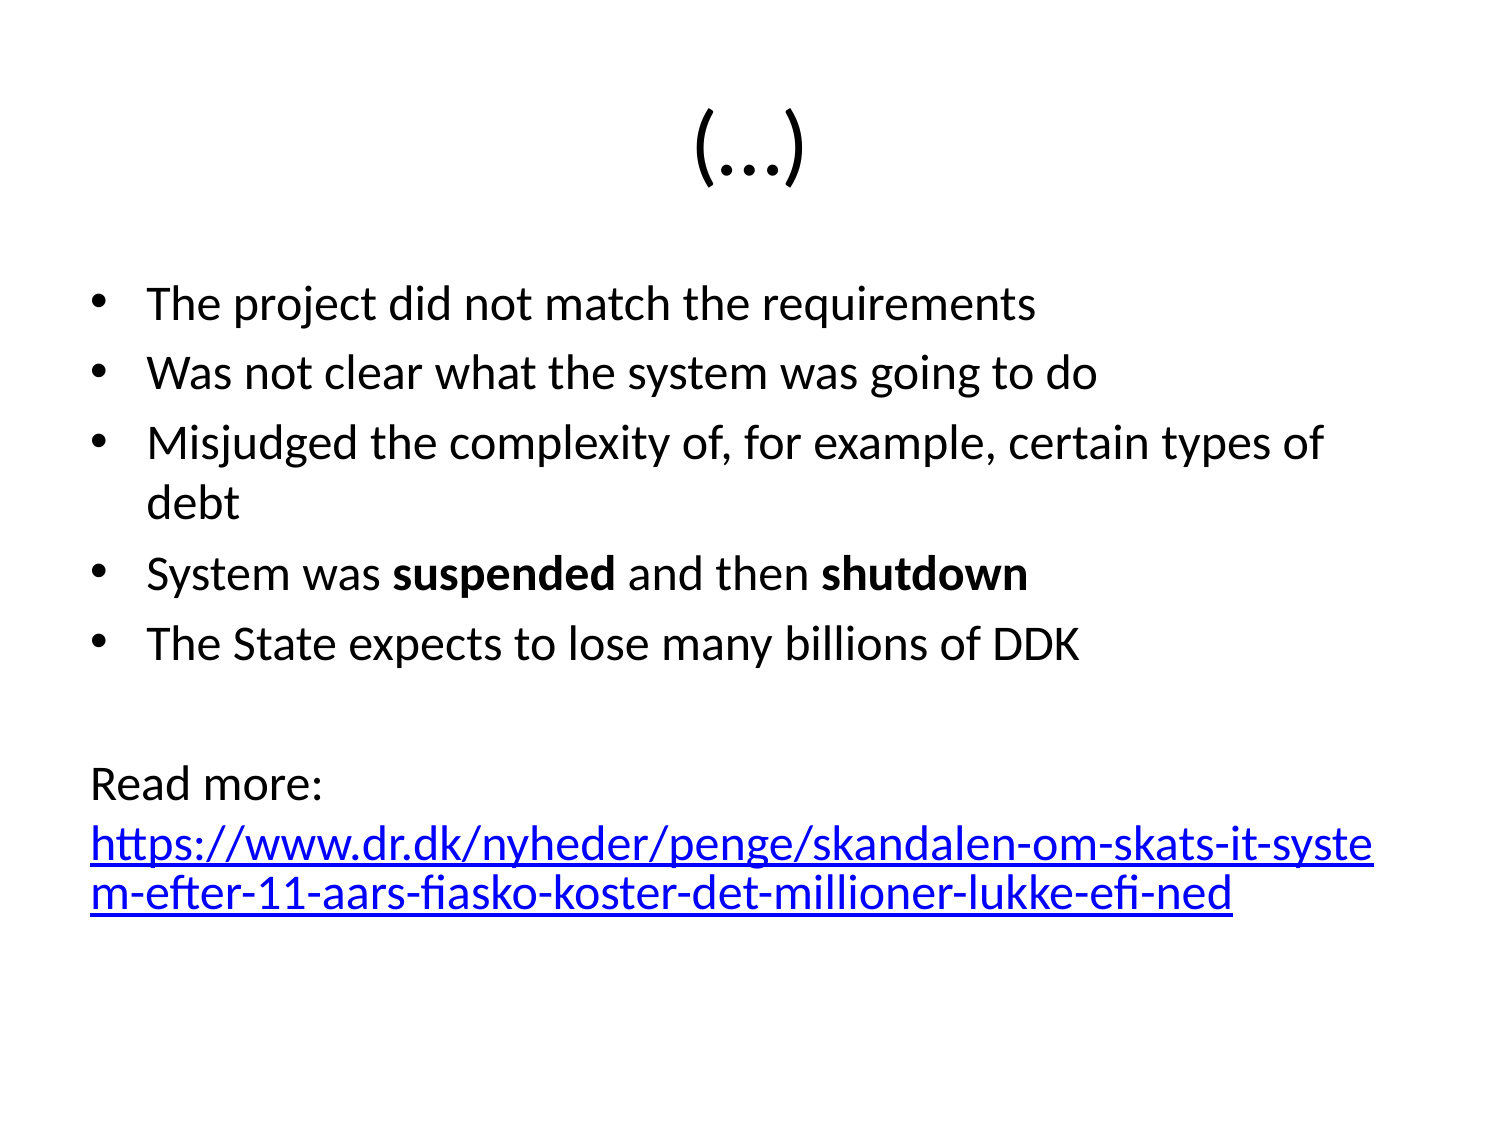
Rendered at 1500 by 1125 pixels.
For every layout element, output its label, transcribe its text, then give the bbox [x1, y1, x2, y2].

list The project did not match the requirements Was not clear what the system was going to do Misjudged the complexity of, for example, certain types of debt System was suspended and then shutdown The State expects to lose many billions of DDK Read more: https://www.dr.dk/nyheder/penge/skandalen-om-skats-it-system-efter-11-aars-fiasko-koster-det-millioner-lukke-efi-ned [75, 262, 1425, 1005]
title (…) [75, 45, 1425, 233]
